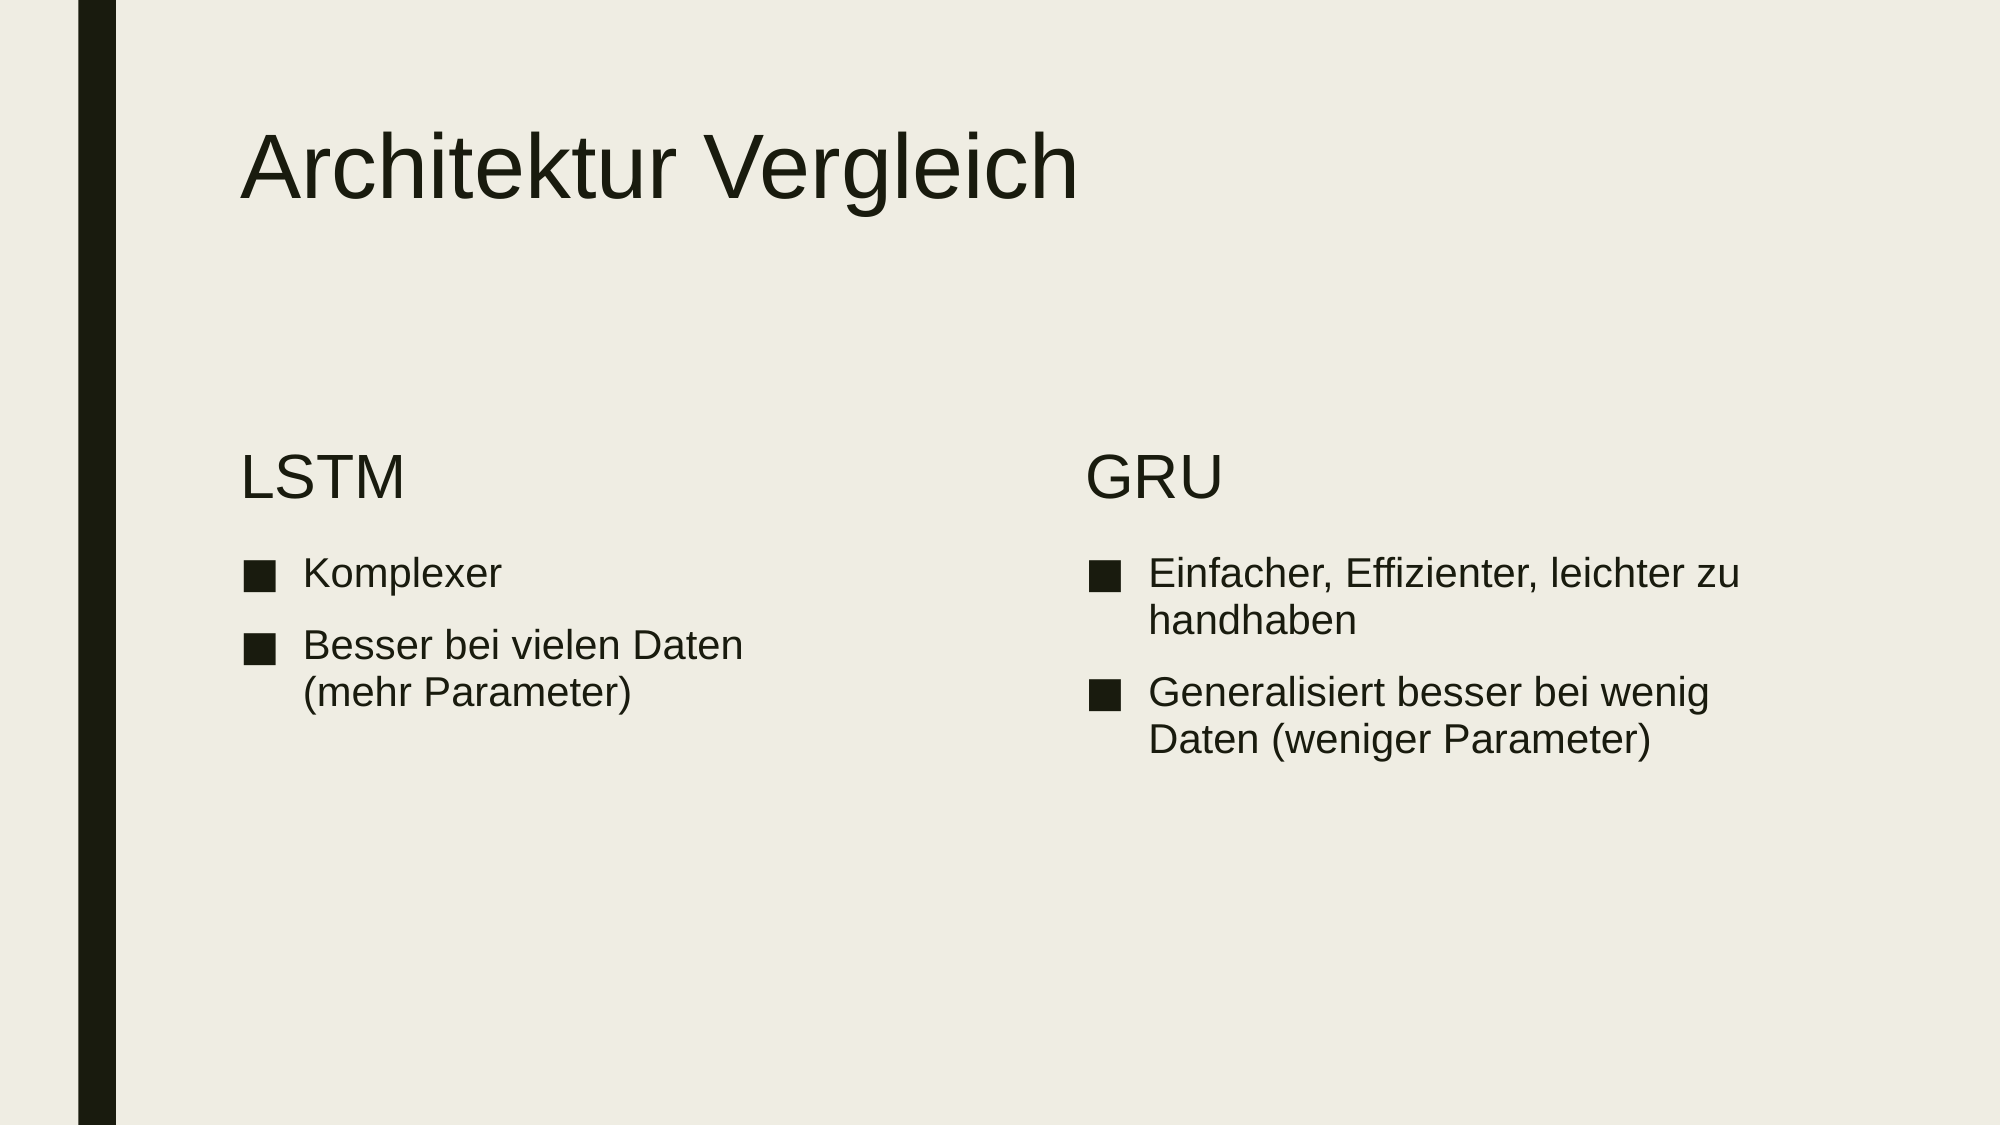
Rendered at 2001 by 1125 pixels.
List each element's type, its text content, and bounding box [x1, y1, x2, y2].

list LSTM [225, 383, 954, 520]
list Einfacher, Effizienter, leichter zu handhaben Generalisiert besser bei wenig Daten (weniger Parameter) [1070, 542, 1800, 963]
list GRU [1070, 383, 1800, 520]
list Komplexer Besser bei vielen Daten (mehr Parameter) [225, 542, 954, 963]
title Architektur Vergleich [225, 112, 1800, 357]
